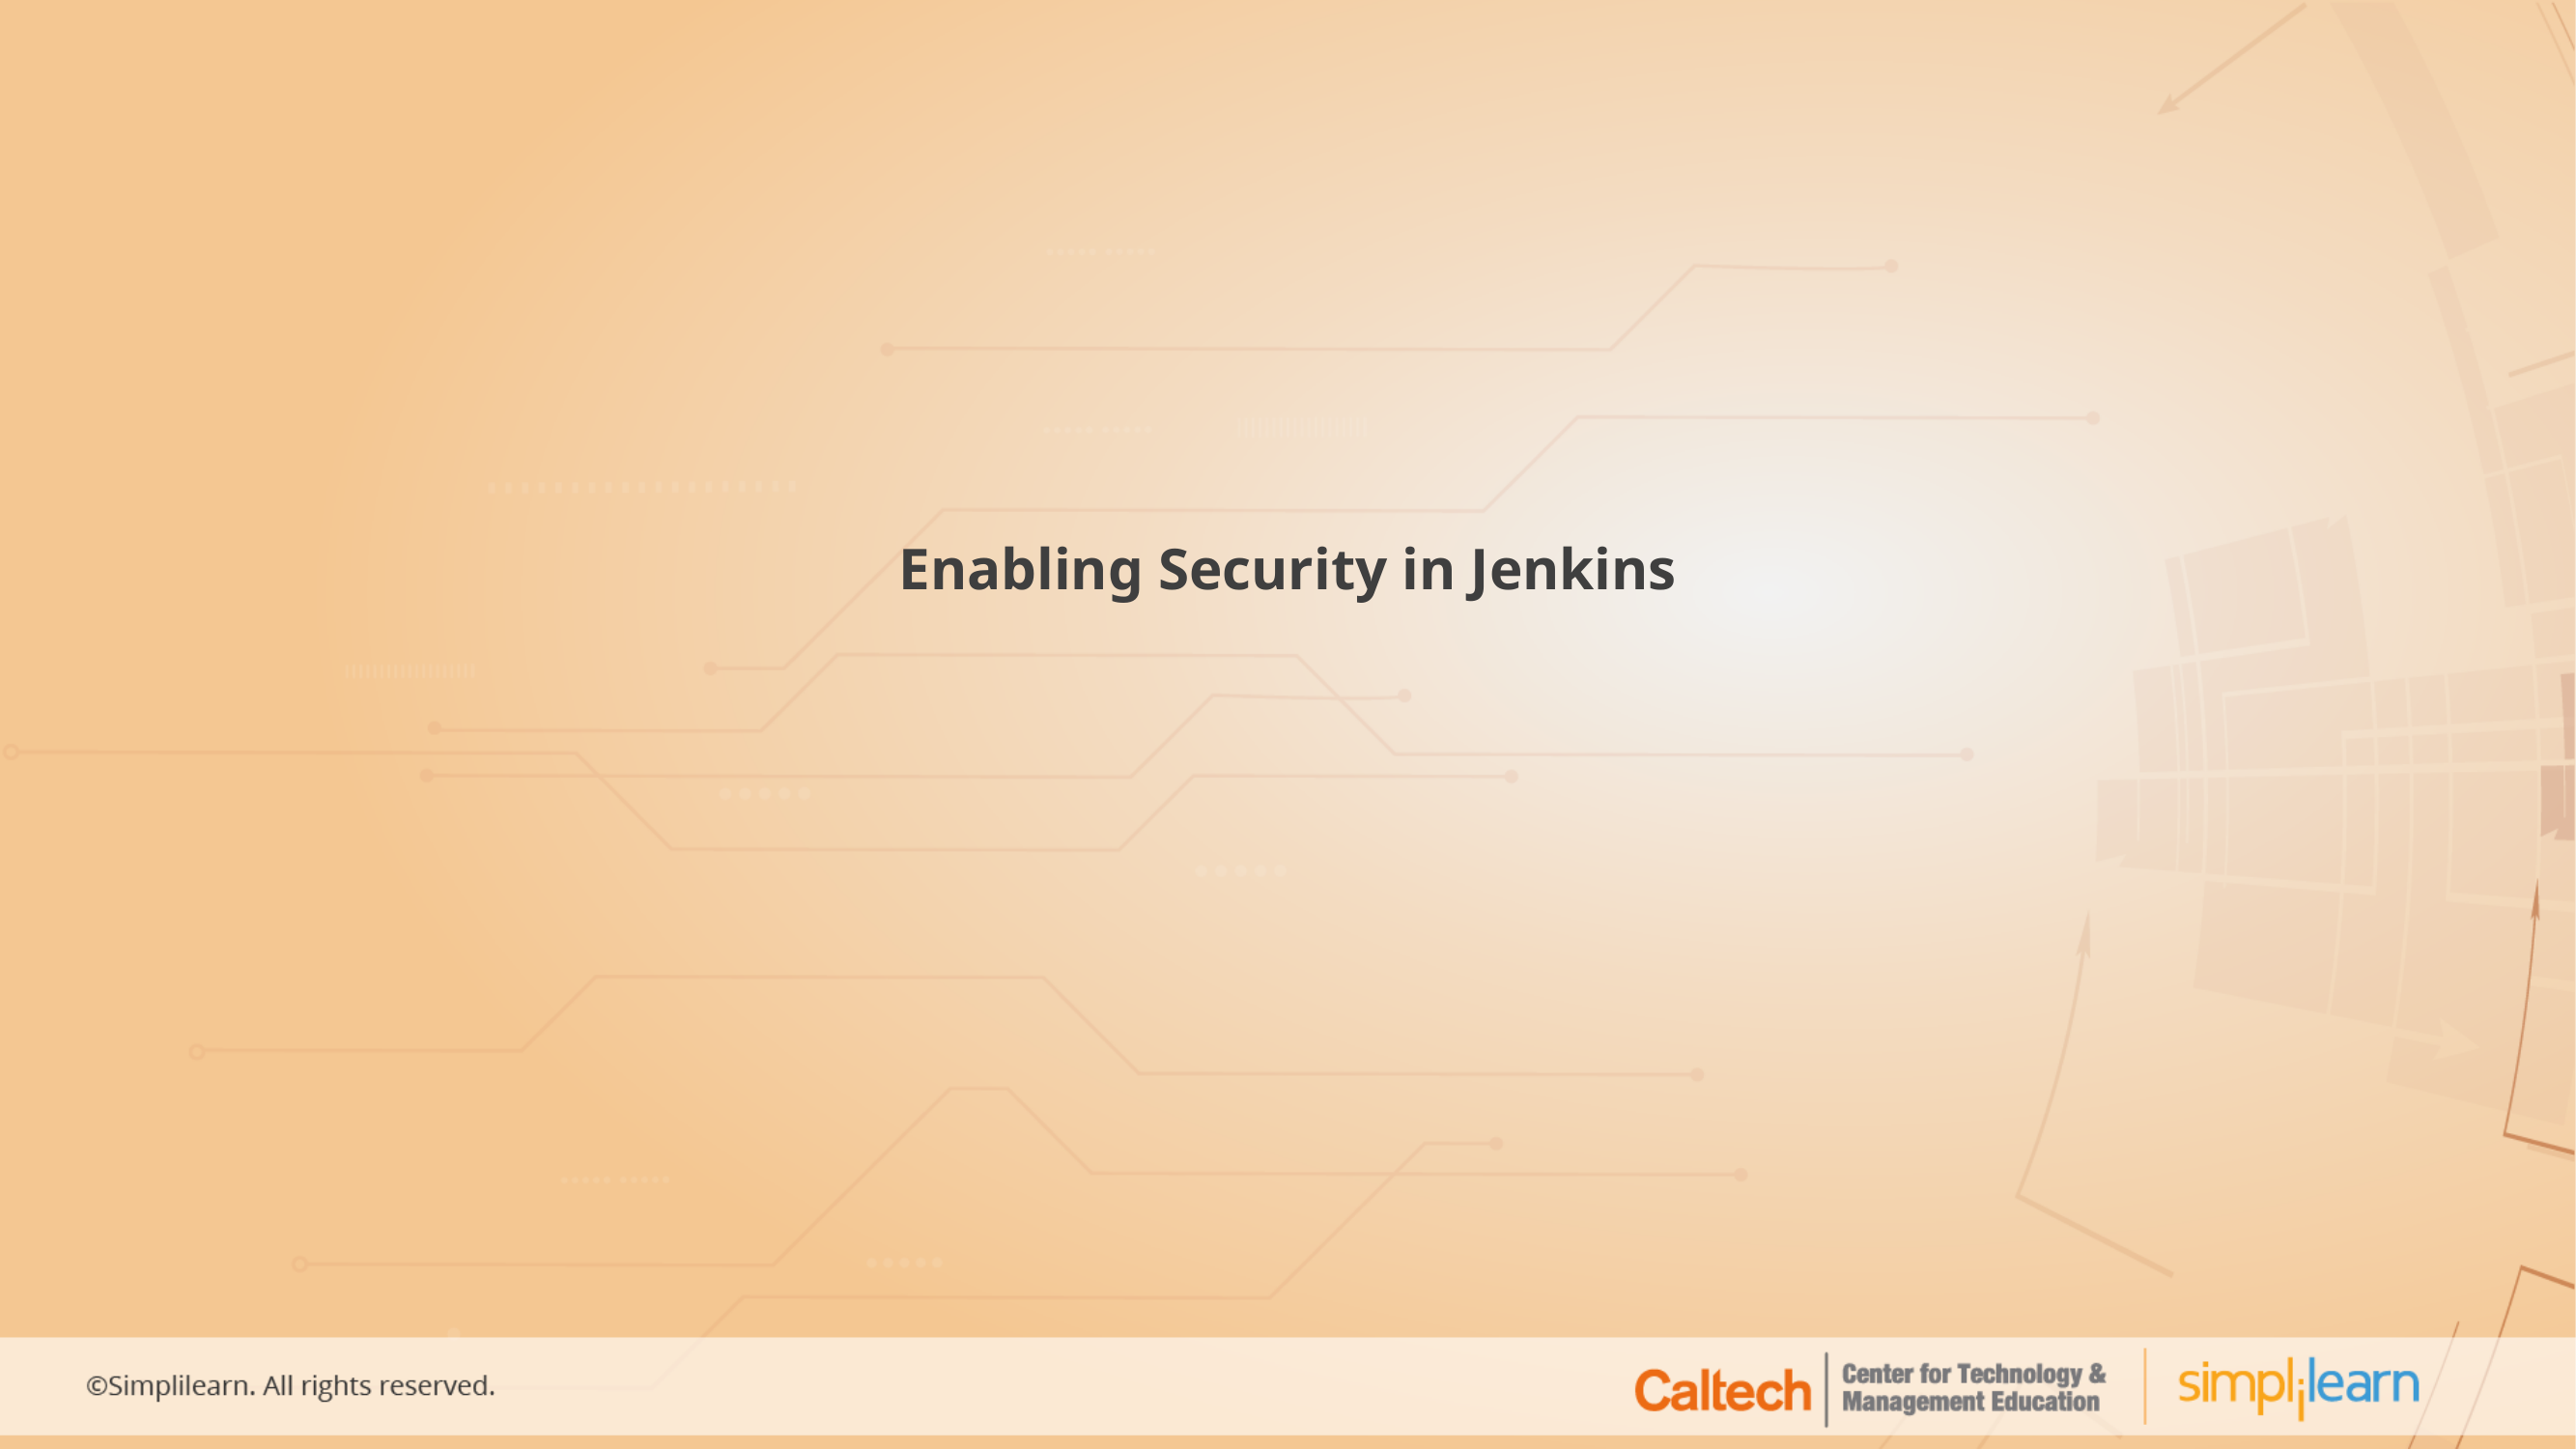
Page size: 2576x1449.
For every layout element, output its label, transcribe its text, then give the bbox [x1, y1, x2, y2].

picture [0, 0, 2576, 1449]
list Enabling Security in Jenkins [720, 534, 1855, 707]
